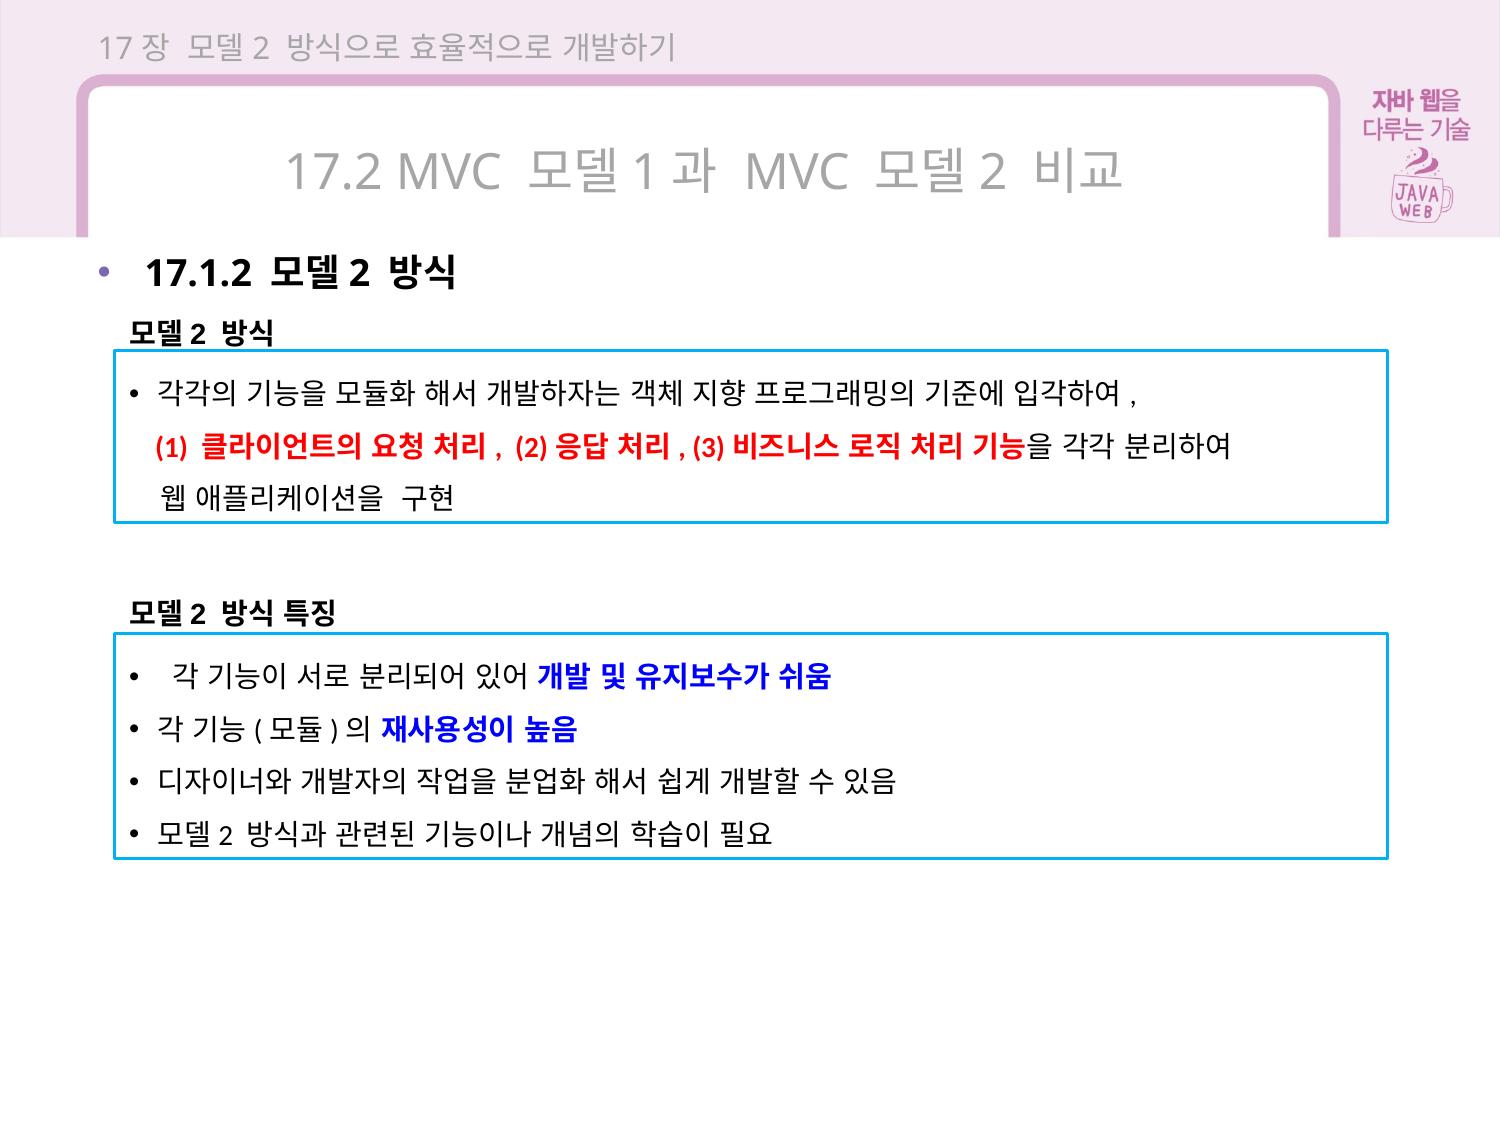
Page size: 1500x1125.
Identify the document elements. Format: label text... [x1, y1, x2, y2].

text_box 모델2 방식 [114, 308, 518, 358]
text_box 모델2 방식 특징 [114, 588, 518, 633]
text_box 17.1.2 모델2 방식 [82, 218, 1402, 302]
picture [0, 0, 1500, 1125]
text_box 17장 모델2 방식으로 효율적으로 개발하기 [82, 0, 1133, 74]
text_box 17.2 MVC 모델1과 MVC 모델2 비교 [82, 132, 1326, 208]
text_box 각 기능이 서로 분리되어 있어 개발 및 유지보수가 쉬움 각 기능(모듈)의 재사용성이 높음 디자이너와 개발자의 작업을 분업화 해서 쉽게 개발할 수 있음 모델2 방식과 관련된 기능이나 개념의 학습이 필요 [114, 633, 1388, 859]
text_box 각각의 기능을 모듈화 해서 개발하자는 객체 지향 프로그래밍의 기준에 입각하여, (1) 클라이언트의 요청 처리, (2)응답 처리, (3)비즈니스 로직 처리 기능을 각각 분리하여 웹 애플리케이션을 구현 [114, 350, 1388, 523]
